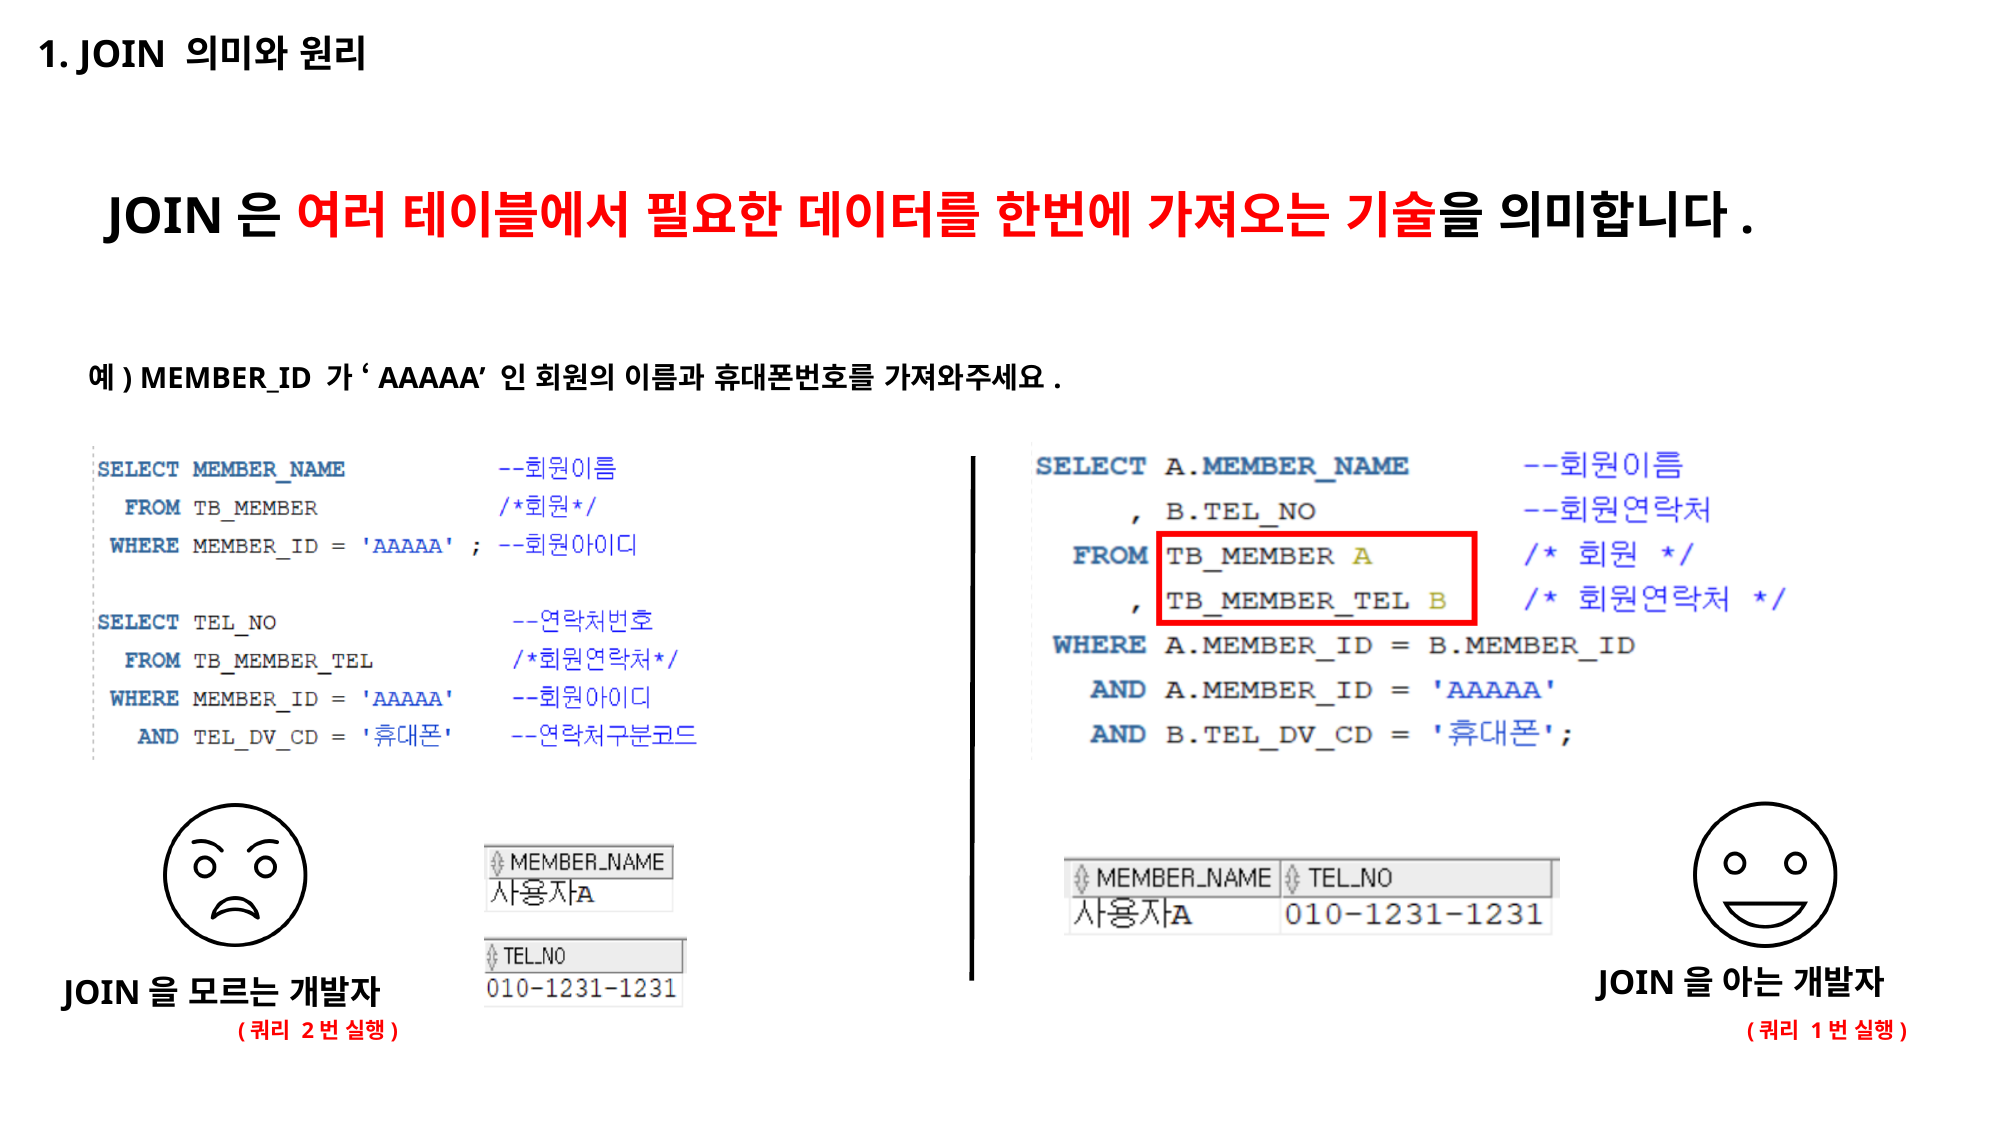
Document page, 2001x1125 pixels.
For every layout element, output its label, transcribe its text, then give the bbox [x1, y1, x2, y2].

picture [484, 840, 674, 914]
text_box 예) MEMBER_ID 가 ‘AAAAA’ 인 회원의 이름과 휴대폰번호를 가져와주세요. [73, 334, 1457, 402]
picture [143, 782, 326, 964]
text_box JOIN을 모르는 개발자 [48, 963, 508, 1019]
text_box (쿼리 1번 실행) [1732, 1009, 1939, 1051]
picture [1064, 855, 1560, 938]
text_box JOIN을 아는 개발자 [1583, 954, 1917, 1009]
picture [1674, 782, 1856, 967]
text_box (쿼리 2번 실행) [223, 1009, 430, 1051]
picture [484, 934, 687, 1009]
picture [92, 446, 720, 760]
picture [1031, 435, 1799, 760]
text_box 1. JOIN 의미와 원리 [22, 22, 1023, 83]
text_box JOIN은 여러 테이블에서 필요한 데이터를 한번에 가져오는 기술을 의미합니다. [92, 146, 1907, 252]
